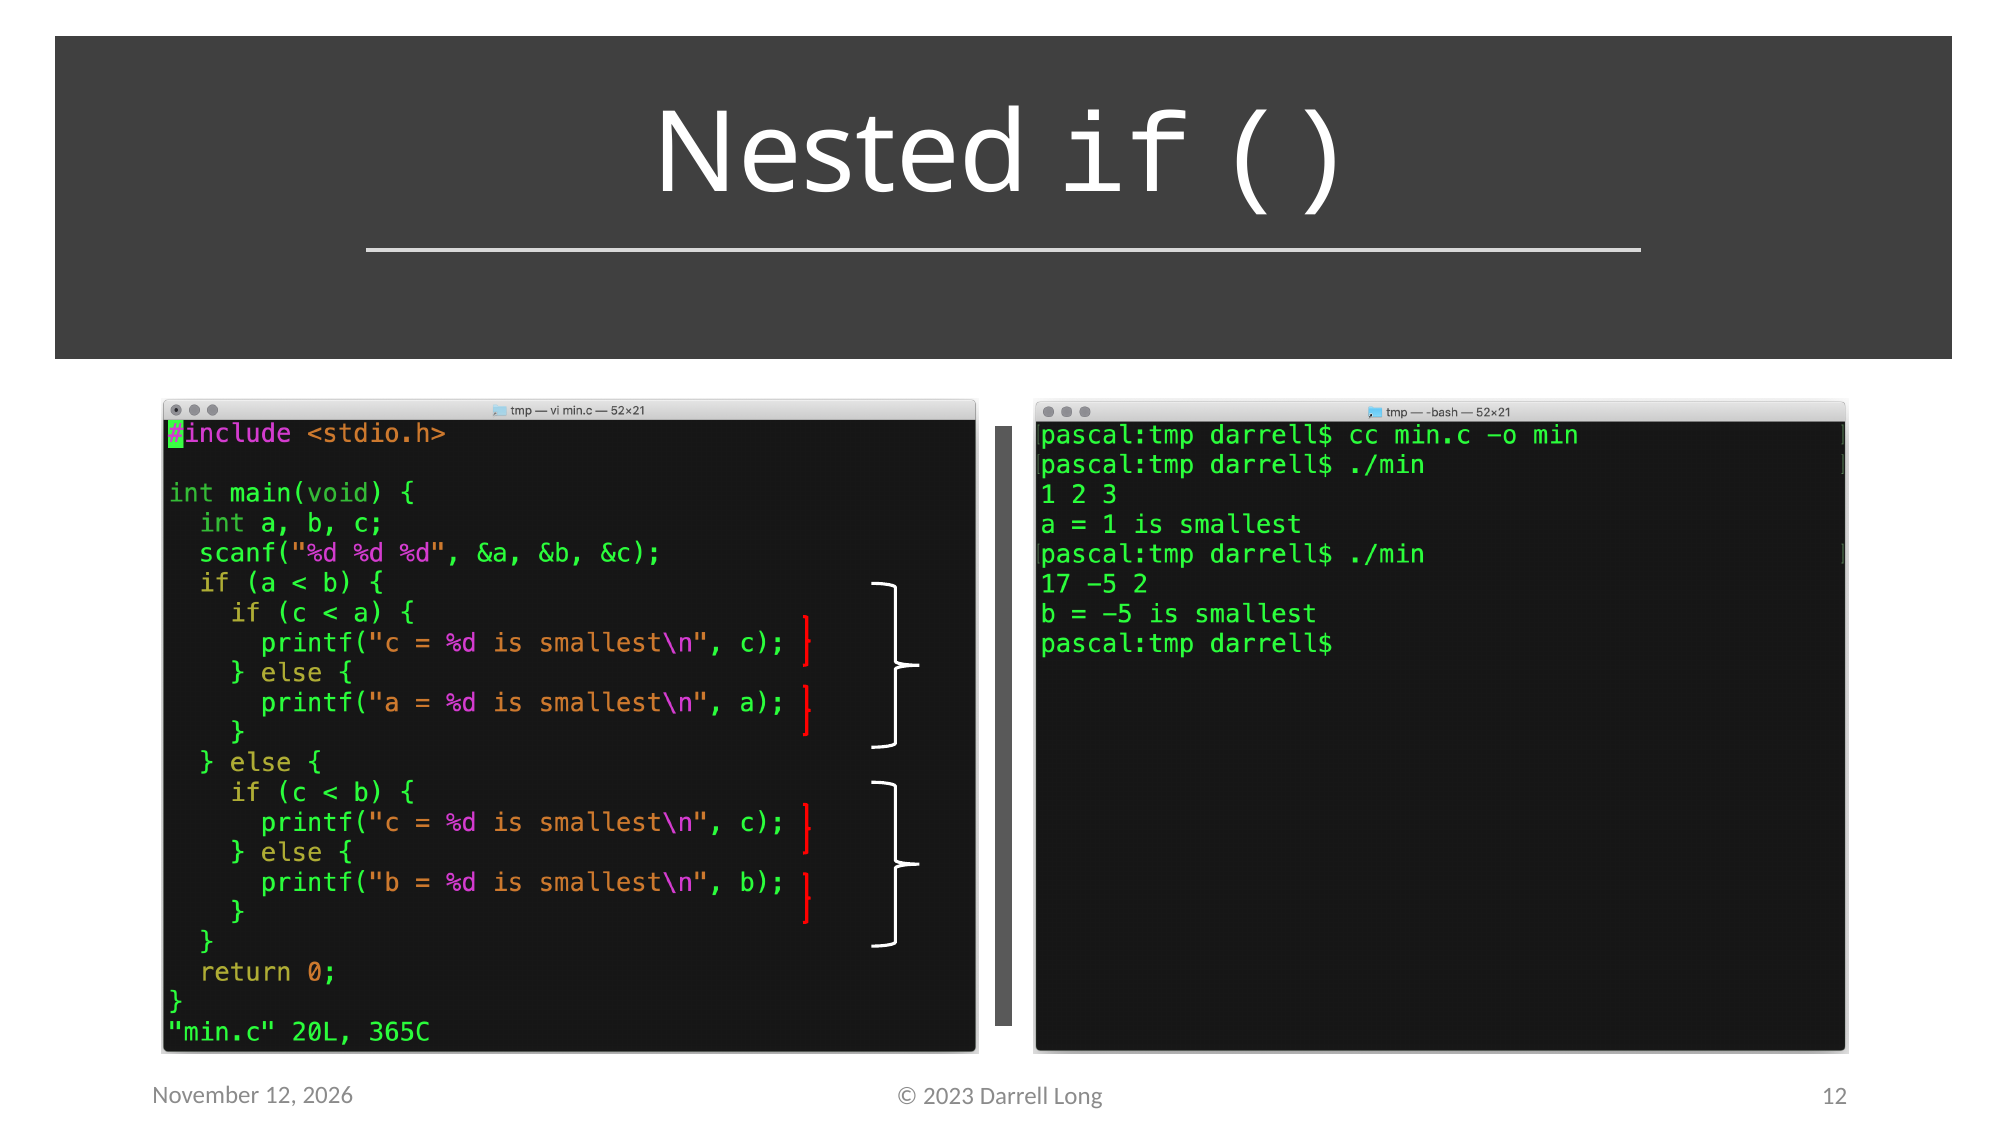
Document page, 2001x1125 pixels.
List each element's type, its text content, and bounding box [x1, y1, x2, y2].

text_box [802, 616, 811, 735]
text_box [64, 45, 1942, 350]
slide_number 12 [1412, 1064, 1863, 1125]
footer © 2023 Darrell Long [662, 1064, 1338, 1125]
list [1033, 398, 1849, 1054]
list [161, 398, 979, 1054]
title Nested if () [89, 71, 1917, 224]
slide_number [137, 1063, 588, 1124]
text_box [802, 804, 811, 923]
